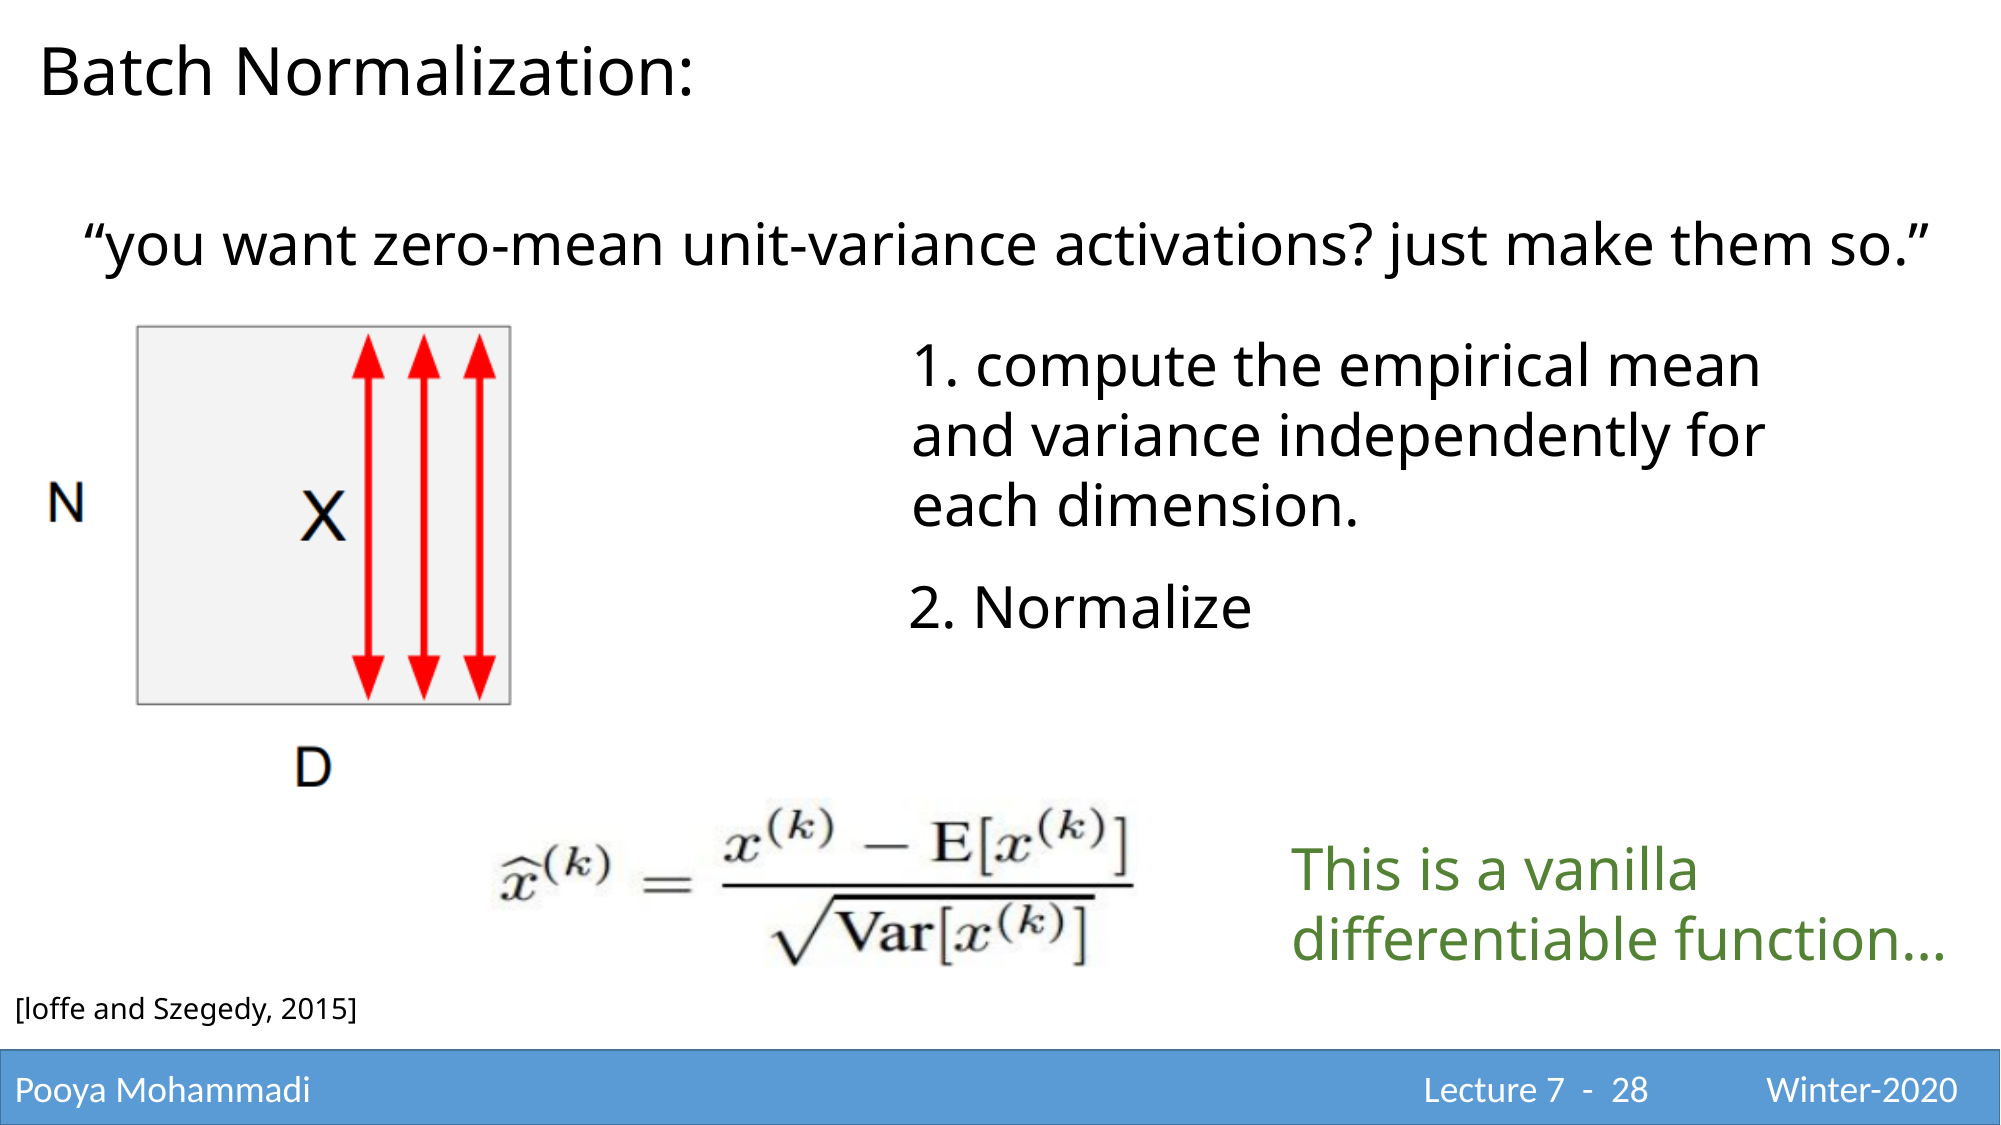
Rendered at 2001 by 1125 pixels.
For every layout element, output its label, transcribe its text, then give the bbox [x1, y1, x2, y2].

text_box This is a vanilla differentiable function… [1276, 824, 2000, 980]
text_box 2. Normalize [893, 562, 1857, 648]
text_box [loffe and Szegedy, 2015] [0, 982, 614, 1033]
picture [23, 306, 1190, 1022]
text_box Batch Normalization: [23, 21, 712, 117]
text_box “you want zero-mean unit-variance activations? just make them so.” [69, 200, 2000, 285]
text_box 1. compute the empirical mean and variance independently for each dimension. [896, 321, 1860, 546]
text_box Pooya Mohammadi Lecture 7 - 28 Winter-2020 [0, 1049, 2000, 1125]
